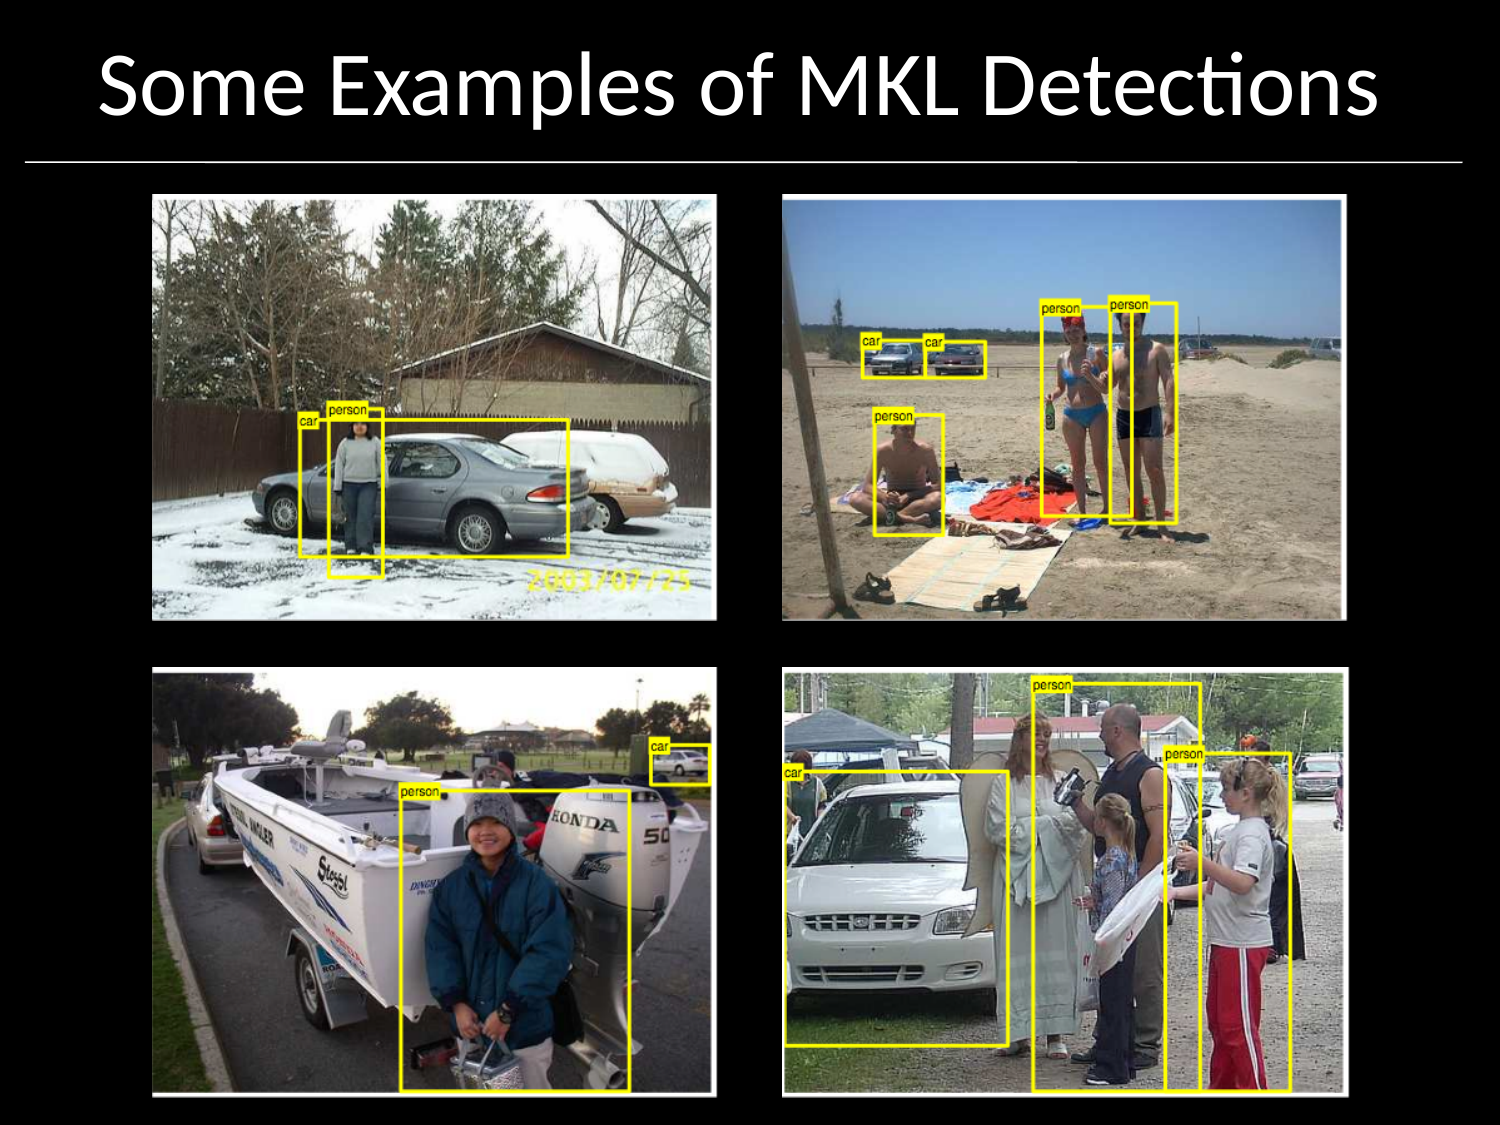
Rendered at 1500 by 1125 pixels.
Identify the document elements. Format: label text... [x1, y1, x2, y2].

title Some Examples of MKL Detections [0, 14, 1500, 144]
picture [152, 194, 718, 622]
picture [782, 667, 1351, 1099]
picture [152, 667, 718, 1099]
picture [782, 194, 1348, 622]
